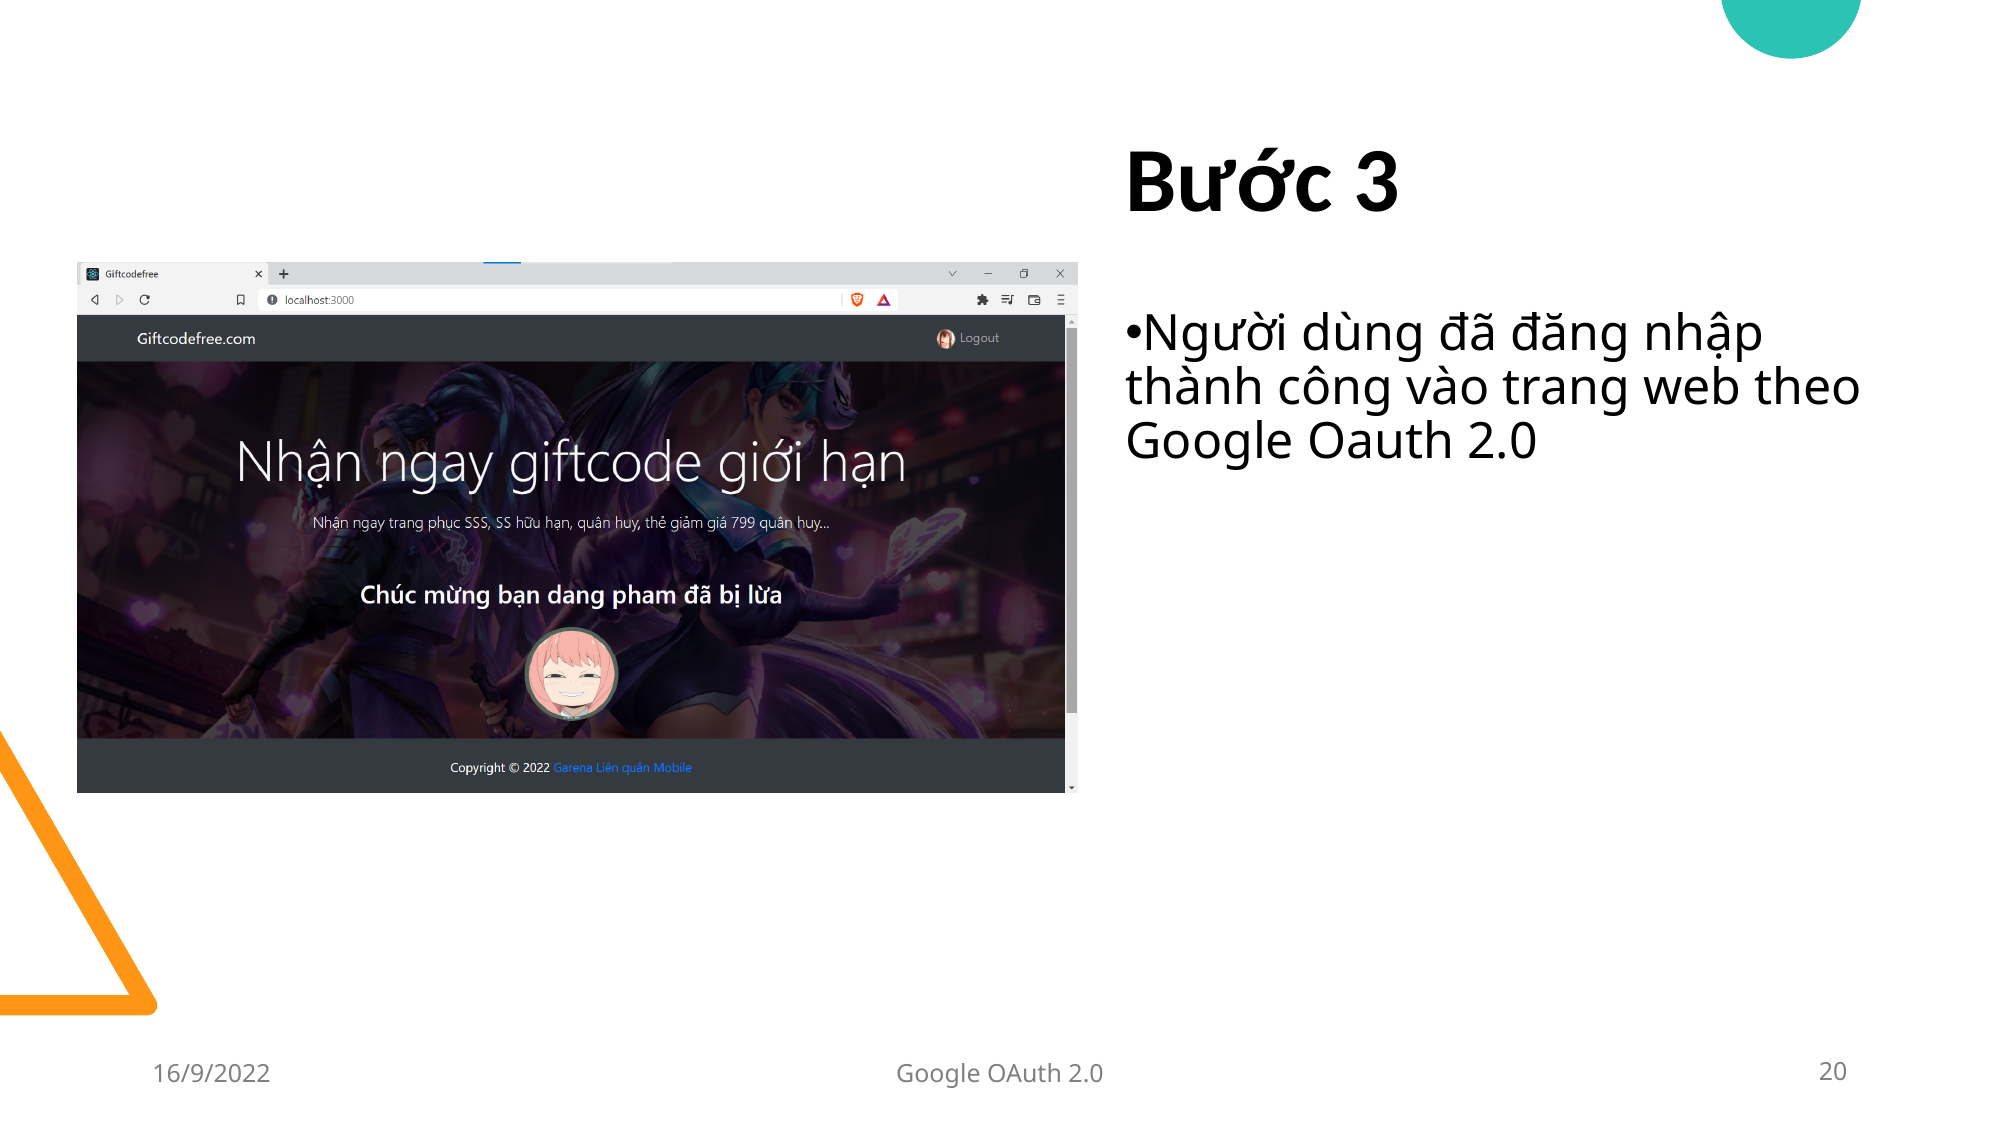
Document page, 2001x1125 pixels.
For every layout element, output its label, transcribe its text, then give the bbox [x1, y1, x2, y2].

slide_number 20 [1412, 1042, 1863, 1103]
list Người dùng đã đăng nhập thành công vào trang web theo Google Oauth 2.0 [1110, 299, 1894, 1020]
title Bước 3 [1110, 87, 1894, 278]
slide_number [137, 1042, 588, 1103]
footer Google OAuth 2.0 [662, 1042, 1338, 1103]
picture [77, 262, 1078, 793]
